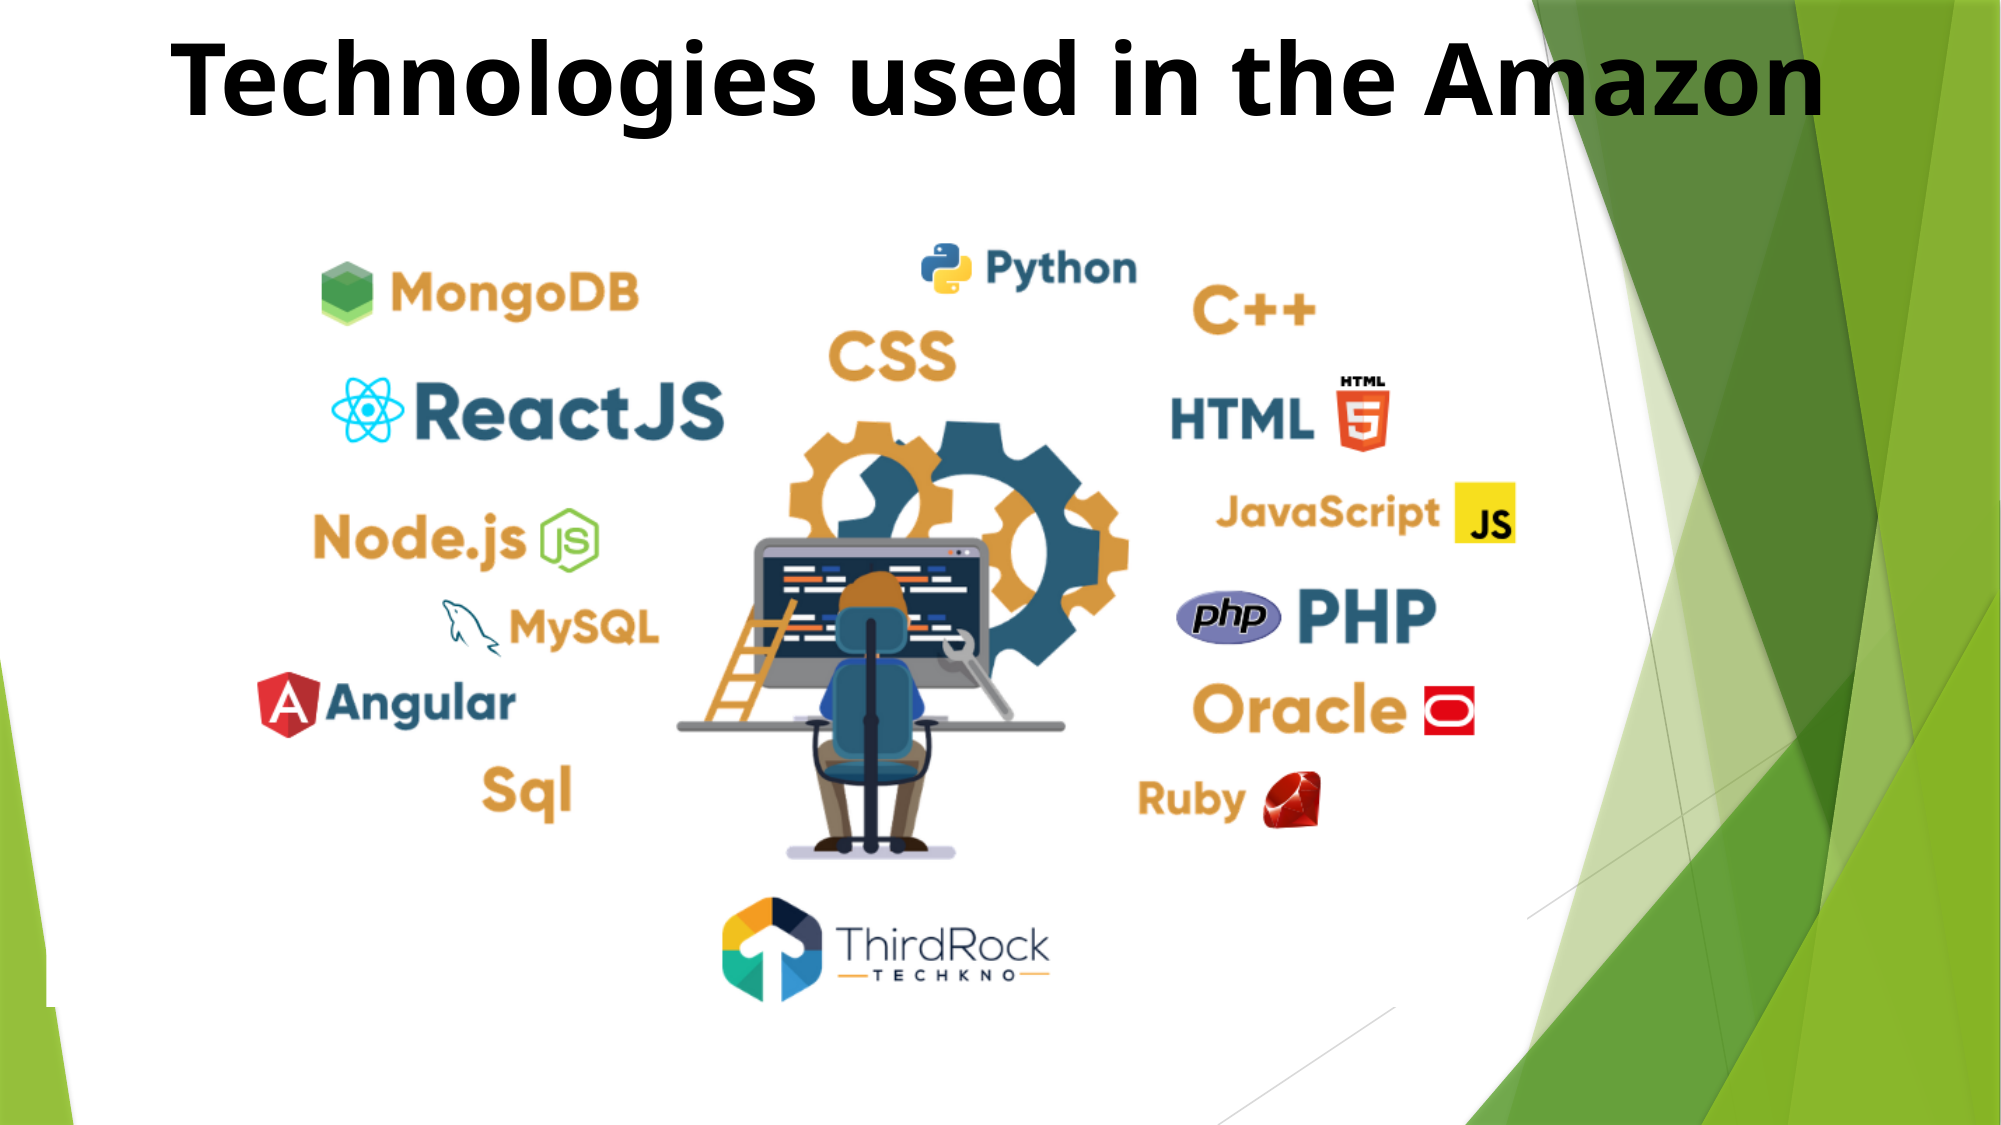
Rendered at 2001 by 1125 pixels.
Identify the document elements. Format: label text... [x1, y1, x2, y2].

text_box Technologies used in the Amazon [0, 8, 2000, 159]
picture [45, 157, 1528, 1007]
